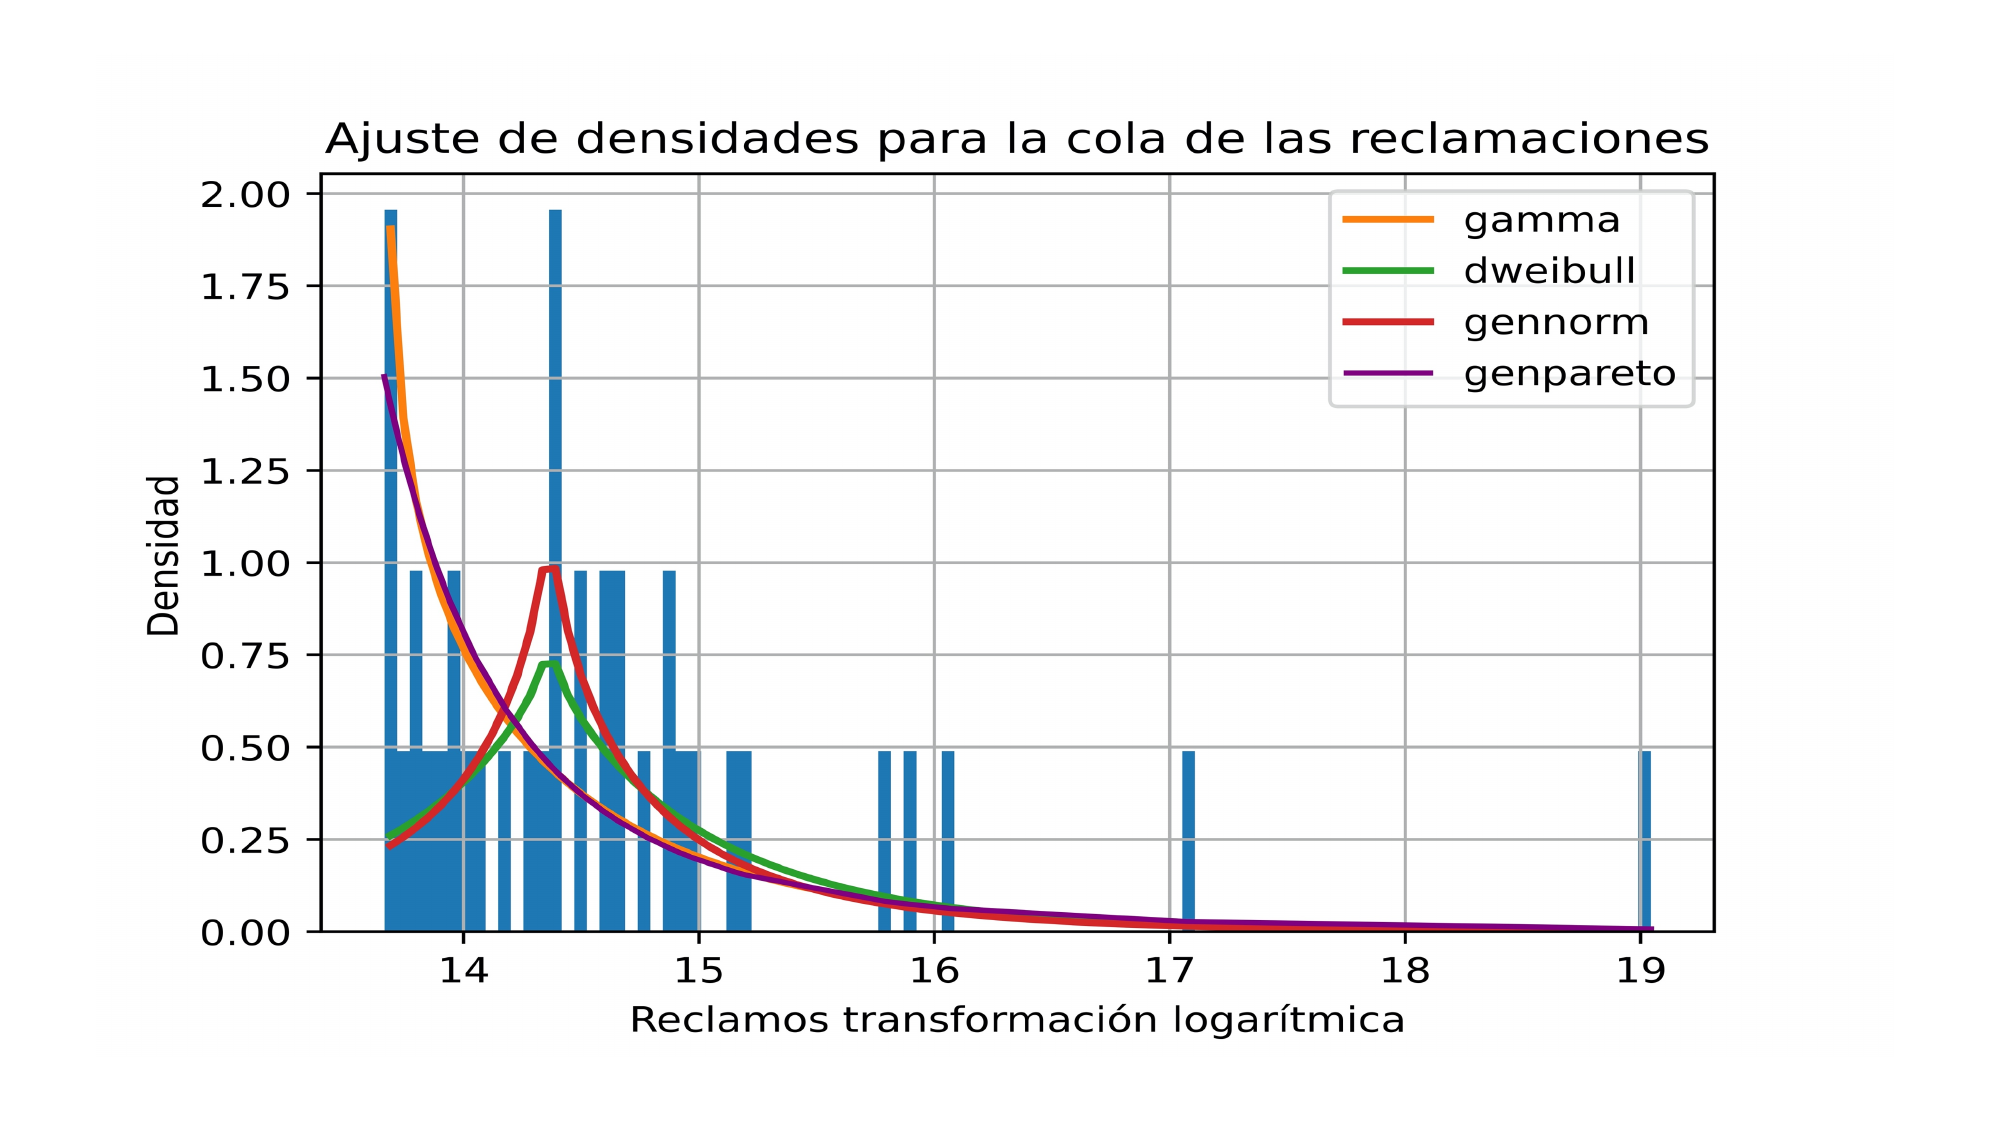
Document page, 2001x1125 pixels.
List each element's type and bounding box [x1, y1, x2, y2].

list [95, 53, 1894, 1057]
